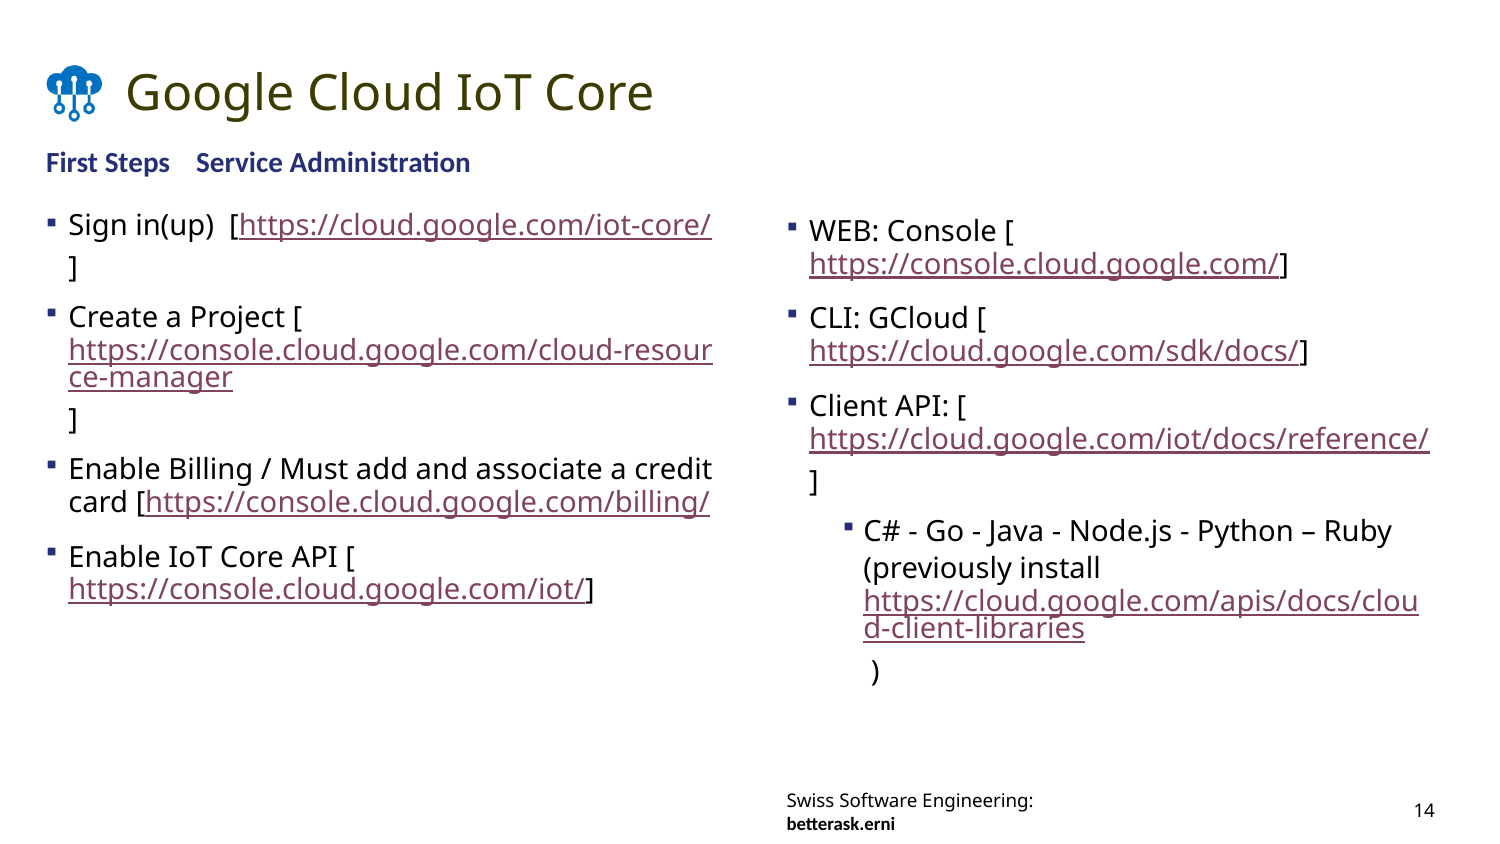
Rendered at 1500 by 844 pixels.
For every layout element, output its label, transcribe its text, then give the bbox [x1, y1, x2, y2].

list Sign in(up) [https://cloud.google.com/iot-core/] Create a Project [https://console.cloud.google.com/cloud-resource-manager] Enable Billing / Must add and associate a credit card [https://console.cloud.google.com/billing/ Enable IoT Core API [https://console.cloud.google.com/iot/] [41, 204, 719, 732]
footer Swiss Software Engineering: betterask.erni [781, 793, 1125, 830]
picture [40, 59, 108, 127]
list WEB: Console [https://console.cloud.google.com/] CLI: GCloud [https://cloud.google.com/sdk/docs/] Client API: [https://cloud.google.com/iot/docs/reference/] C# - Go - Java - Node.js - Python – Ruby (previously install https://cloud.google.com/apis/docs/cloud-client-libraries ) [782, 206, 1441, 733]
list First Steps Service Administration [40, 147, 1443, 179]
title Google Cloud IoT Core [120, 69, 1443, 119]
slide_number 14 [1308, 792, 1441, 831]
